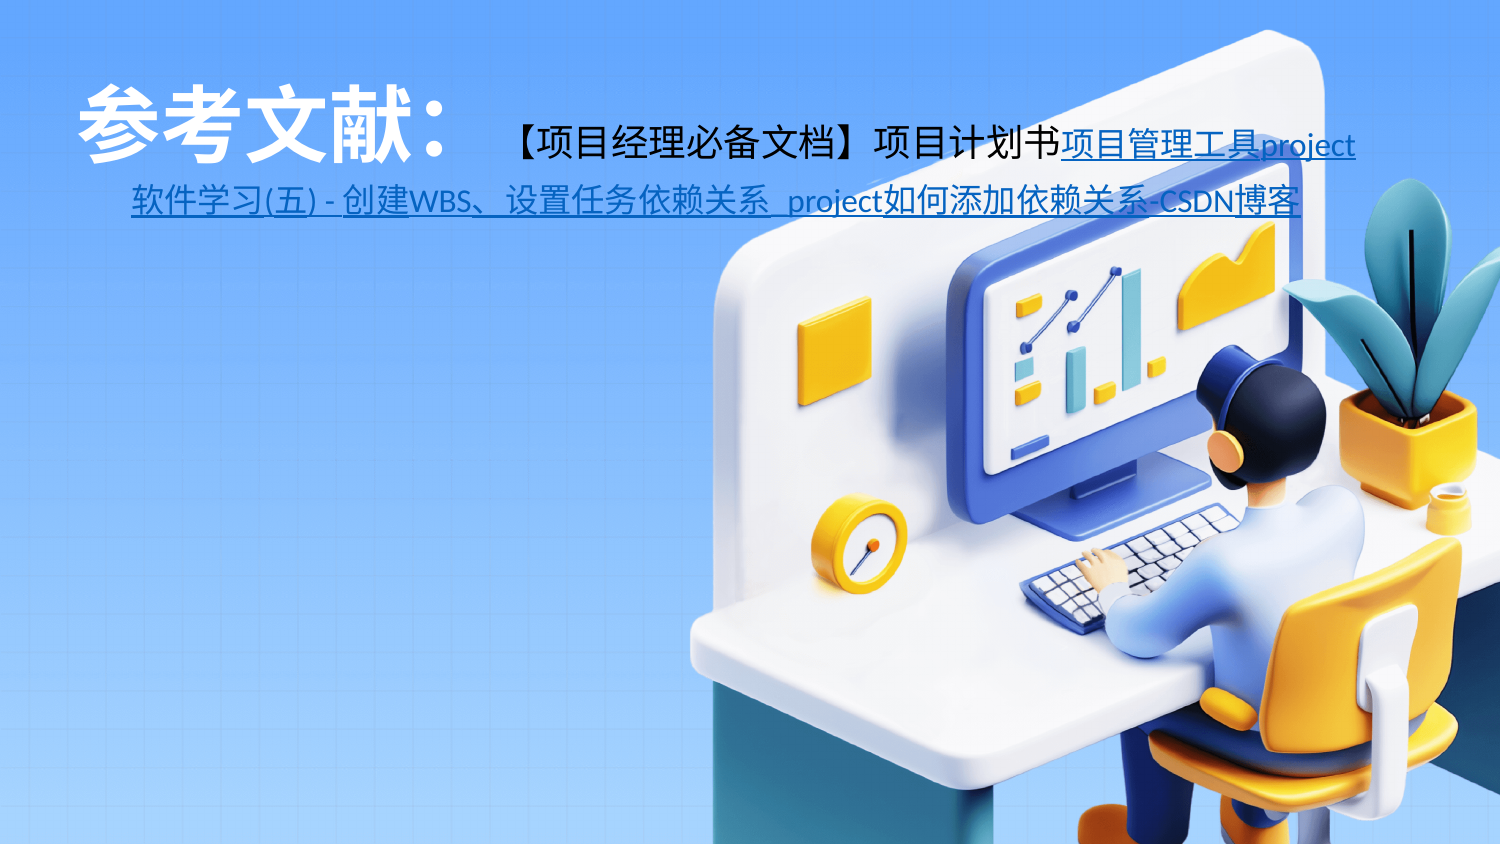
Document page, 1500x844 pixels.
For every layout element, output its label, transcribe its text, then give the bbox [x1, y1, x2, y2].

text_box 参考文献：【项目经理必备文档】项目计划书项目管理工具project软件学习(五) - 创建WBS、设置任务依赖关系_project如何添加依赖关系-CSDN博客 [45, 42, 1387, 293]
picture [0, 0, 1500, 844]
